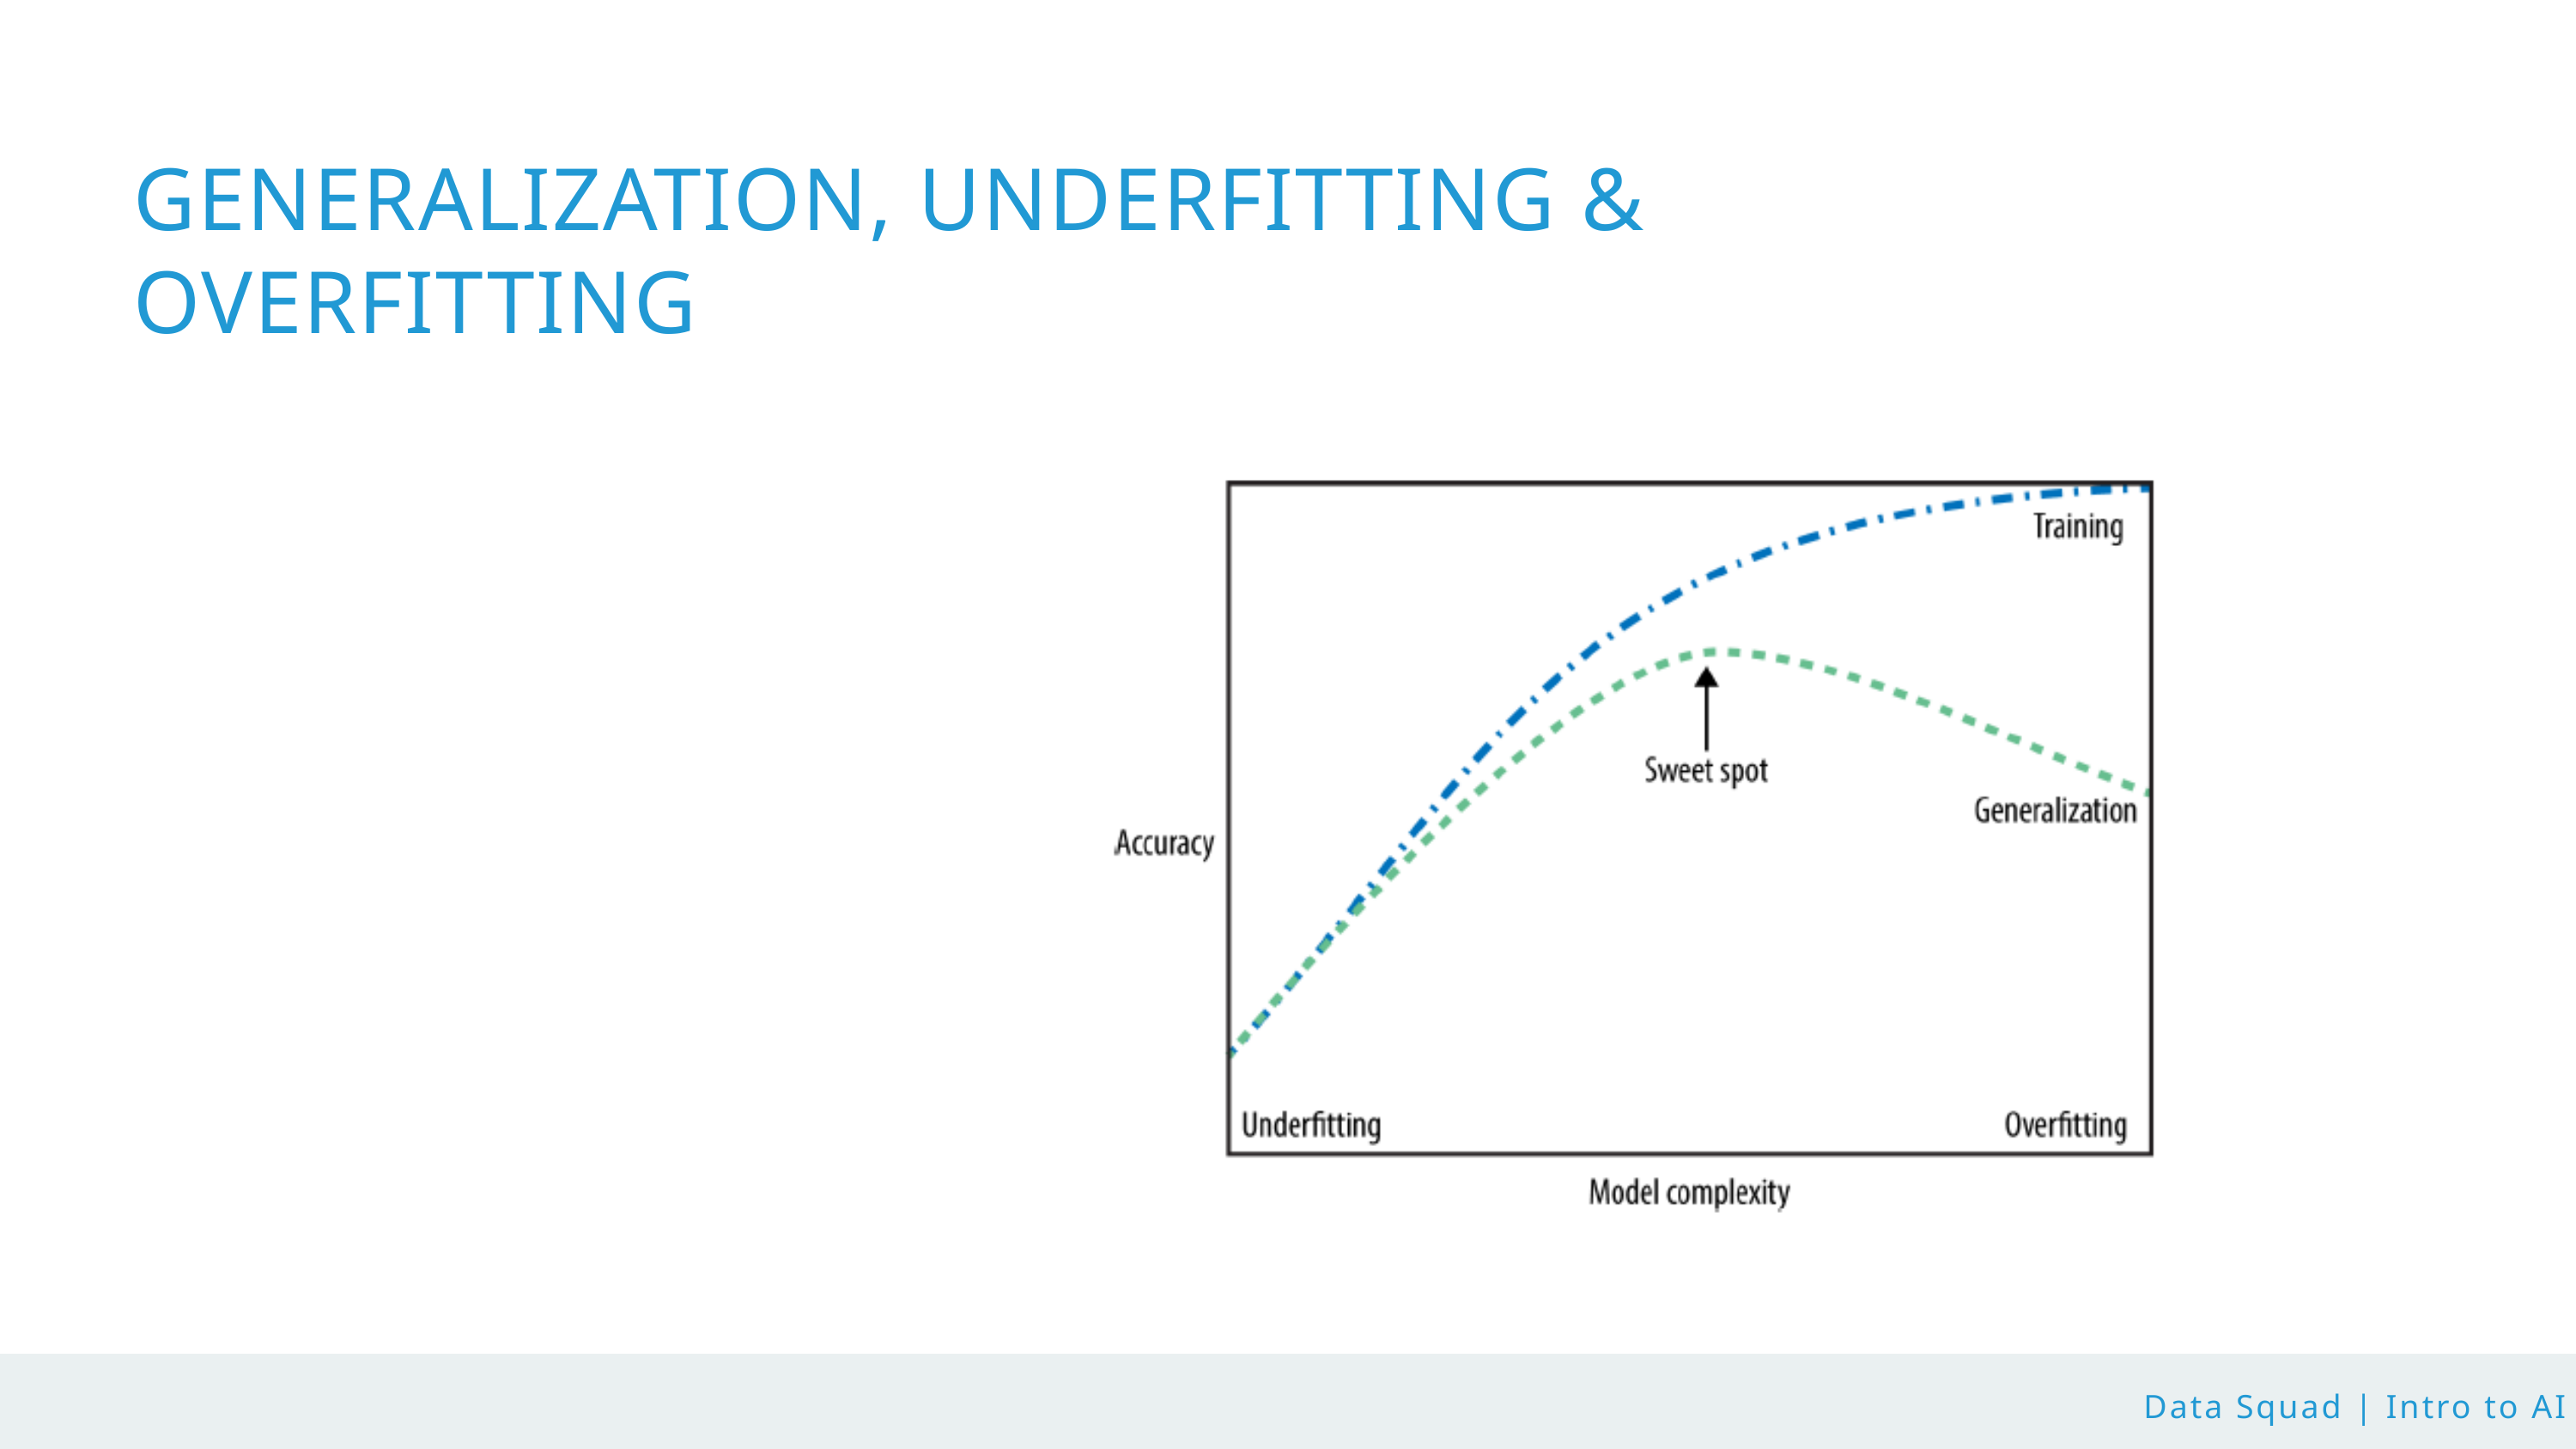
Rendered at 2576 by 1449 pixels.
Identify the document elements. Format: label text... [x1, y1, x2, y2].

text_box [1036, 451, 2184, 1220]
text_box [0, 1353, 2576, 1449]
text_box GENERALIZATION, UNDERFITTING & OVERFITTING [133, 144, 2184, 351]
